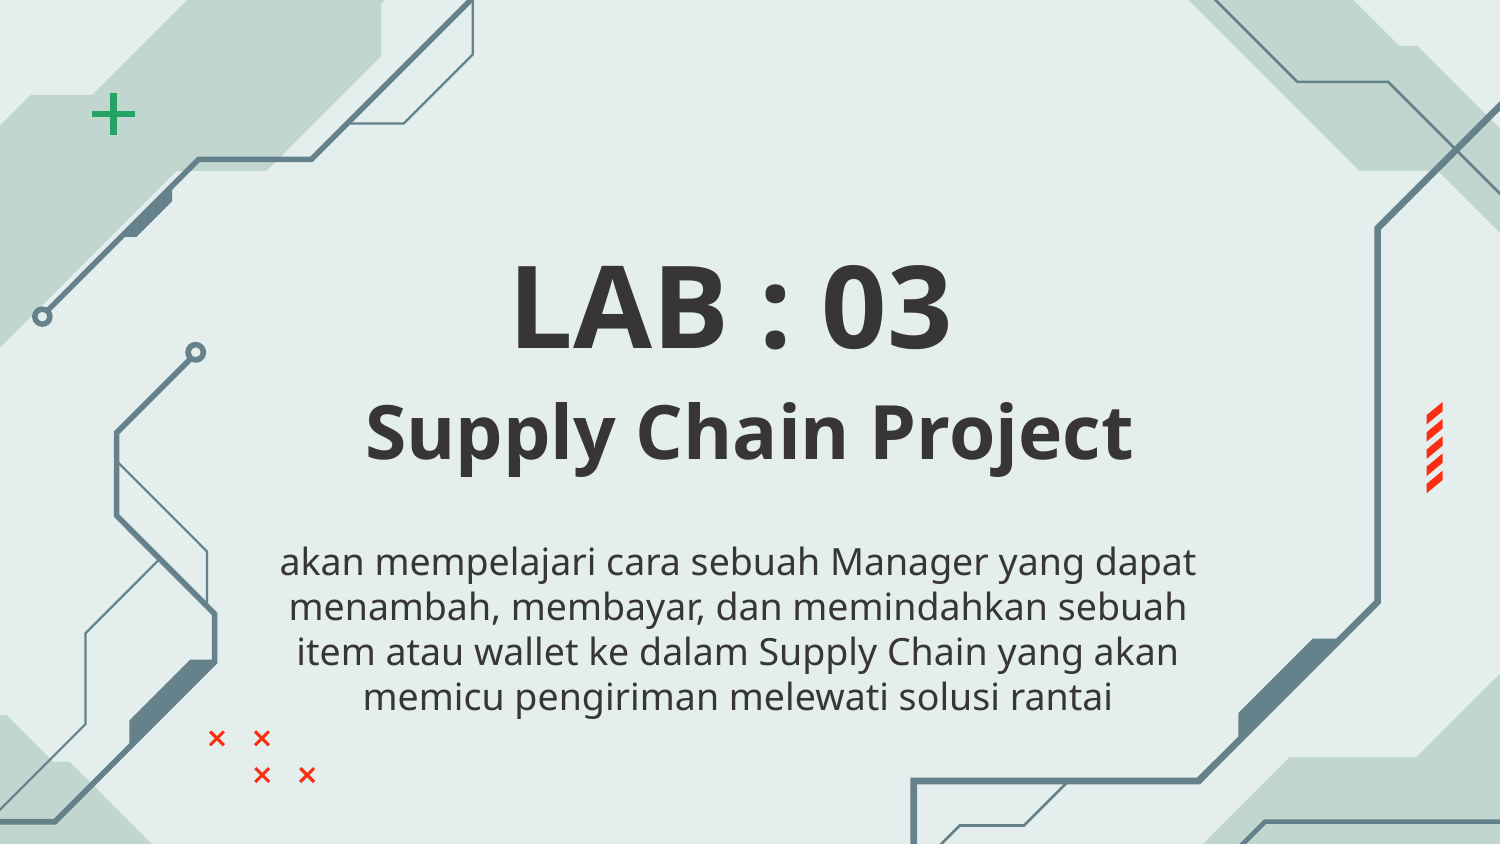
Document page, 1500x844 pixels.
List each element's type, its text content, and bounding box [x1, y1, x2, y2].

title Supply Chain Project [216, 343, 1284, 517]
title LAB : 03 [415, 239, 1046, 366]
subtitle akan mempelajari cara sebuah Manager yang dapat menambah, membayar, dan memindahkan sebuah item atau wallet ke dalam Supply Chain yang akan memicu pengiriman melewati solusi rantai [232, 535, 1244, 721]
